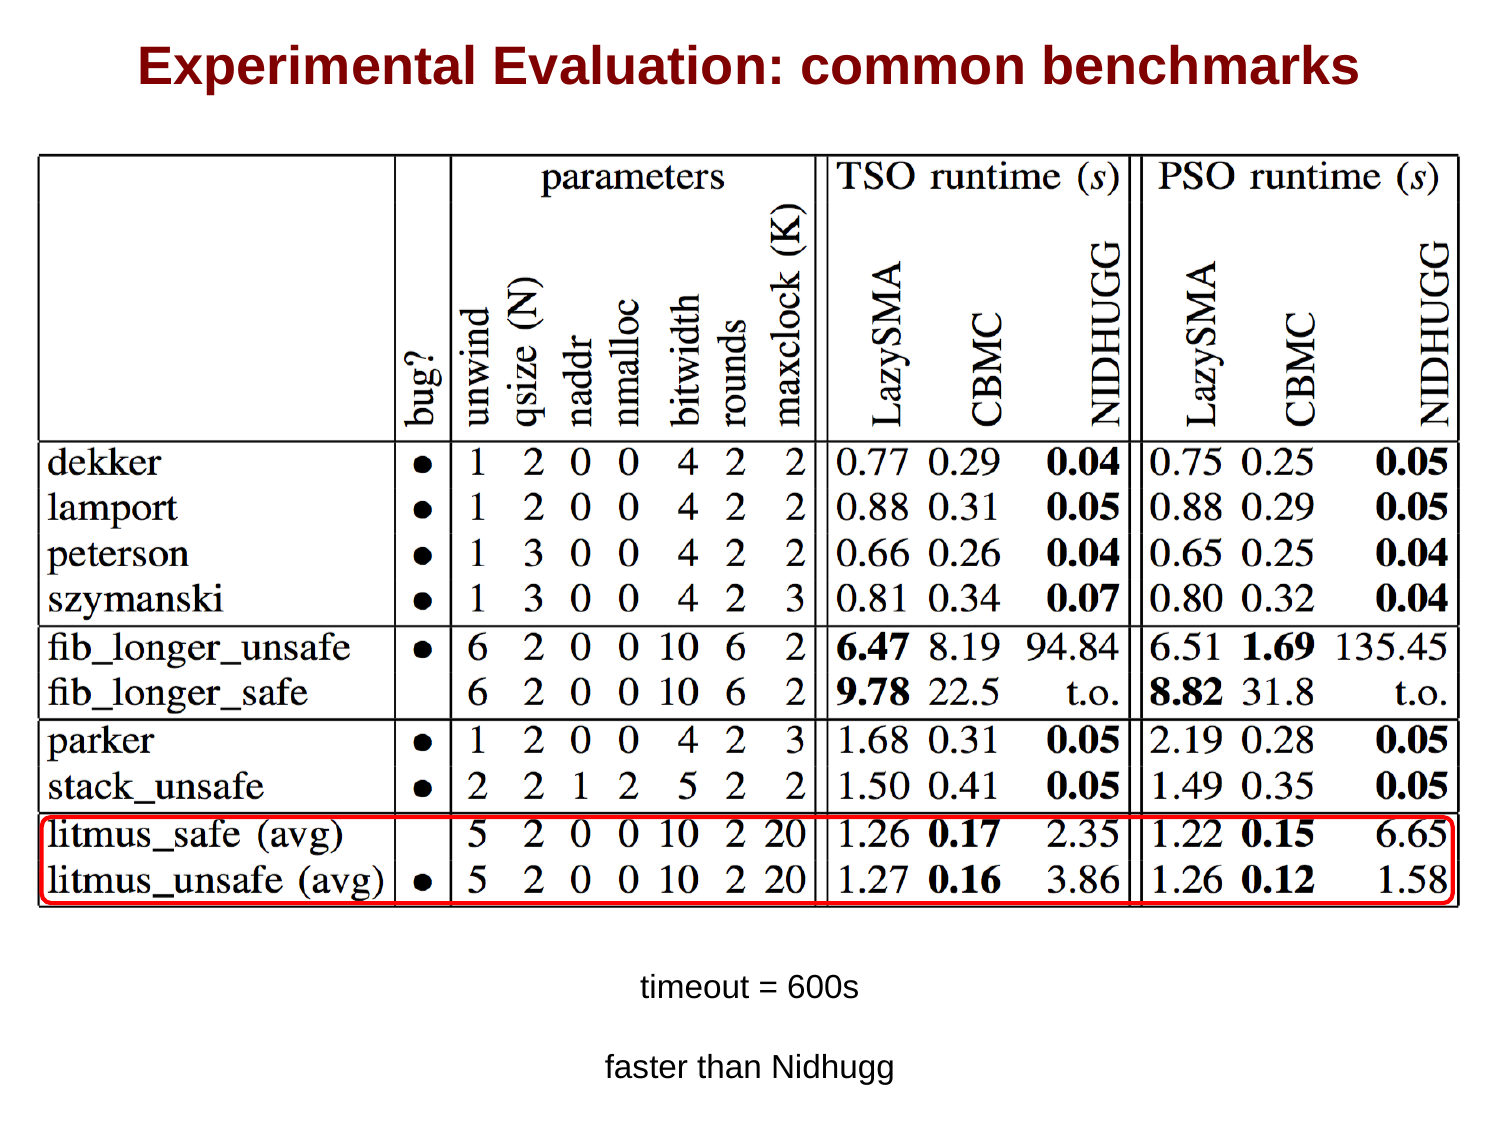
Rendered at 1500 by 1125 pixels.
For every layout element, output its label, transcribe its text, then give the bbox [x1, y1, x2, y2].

list timeout = 600s faster than Nidhugg [24, 935, 1476, 1099]
picture [20, 135, 1480, 927]
title Experimental Evaluation: common benchmarks [0, 0, 1500, 126]
